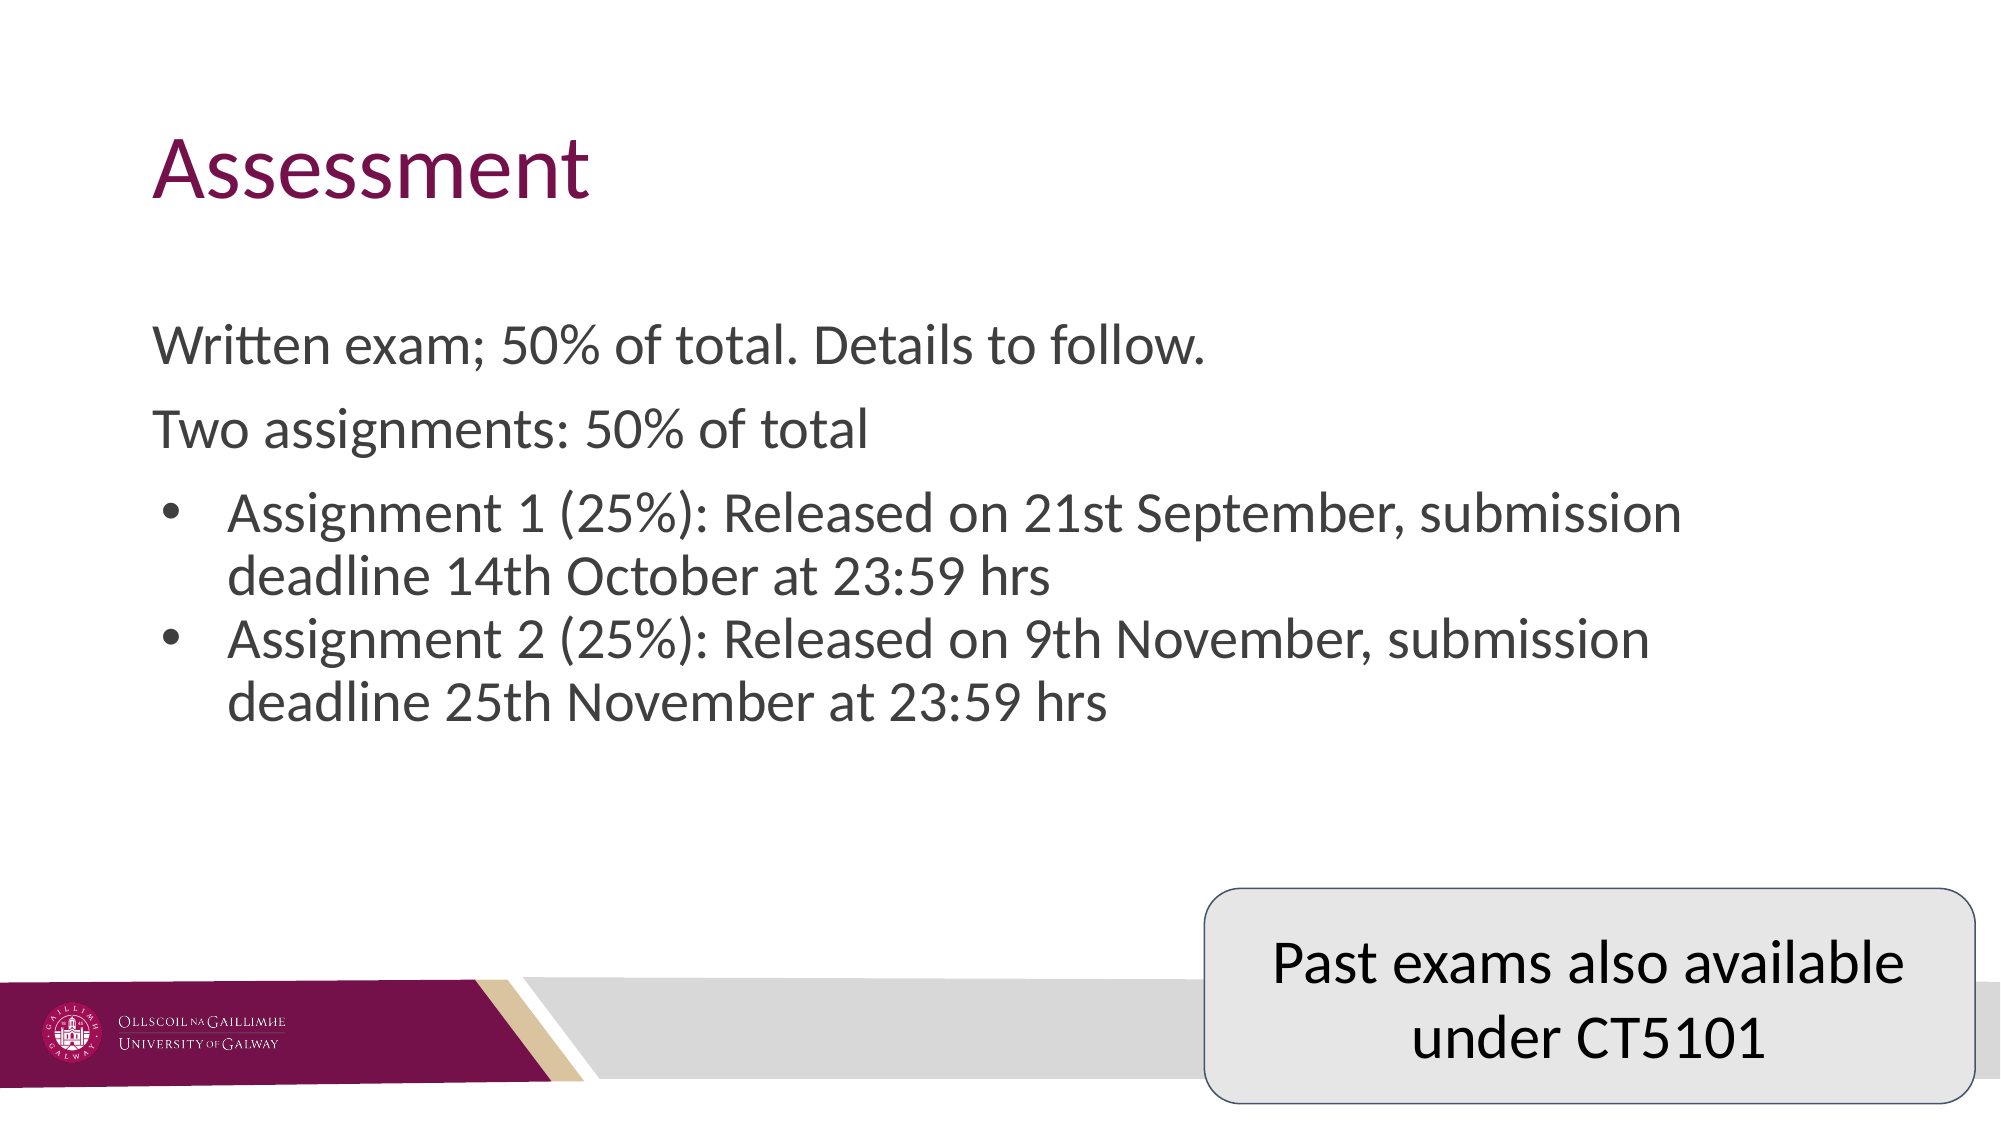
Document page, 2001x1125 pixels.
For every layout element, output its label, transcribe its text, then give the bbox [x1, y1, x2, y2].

text_box Past exams also available under CT5101 [1204, 888, 1976, 1104]
picture [42, 1002, 285, 1063]
title Assessment [137, 59, 1863, 278]
list Written exam; 50% of total. Details to follow. Two assignments: 50% of total Assignment 1 (25%): Released on 21st September, submission deadline 14th October at 23:59 hrs Assignment 2 (25%): Released on 9th November, submission deadline 25th November at 23:59 hrs [137, 299, 1863, 925]
